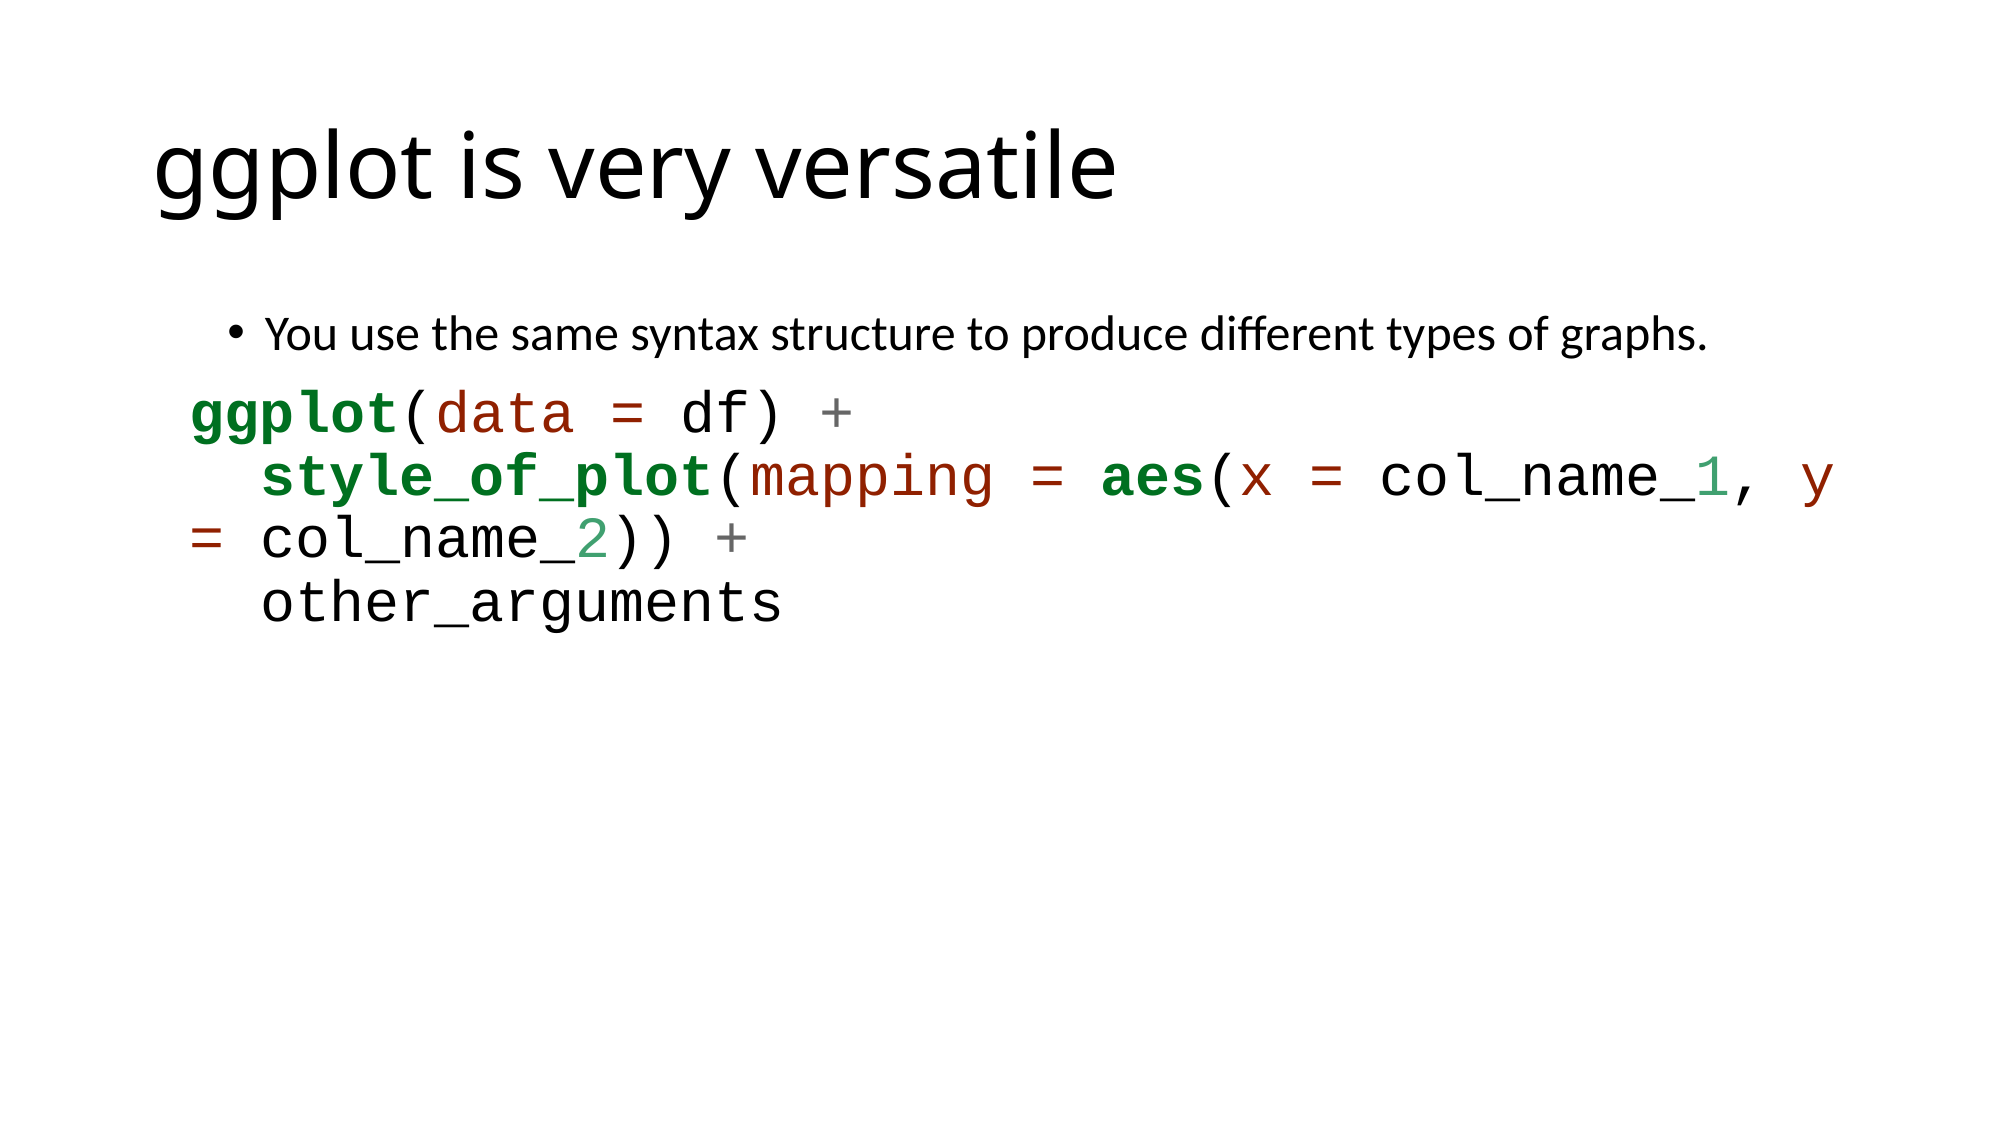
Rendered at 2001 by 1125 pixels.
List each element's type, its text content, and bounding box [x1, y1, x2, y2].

title ggplot is very versatile [137, 59, 1863, 278]
list You use the same syntax structure to produce different types of graphs. ggplot(data = df) + style_of_plot(mapping = aes(x = col_name_1, y = col_name_2)) + other_arguments [137, 299, 1863, 1014]
